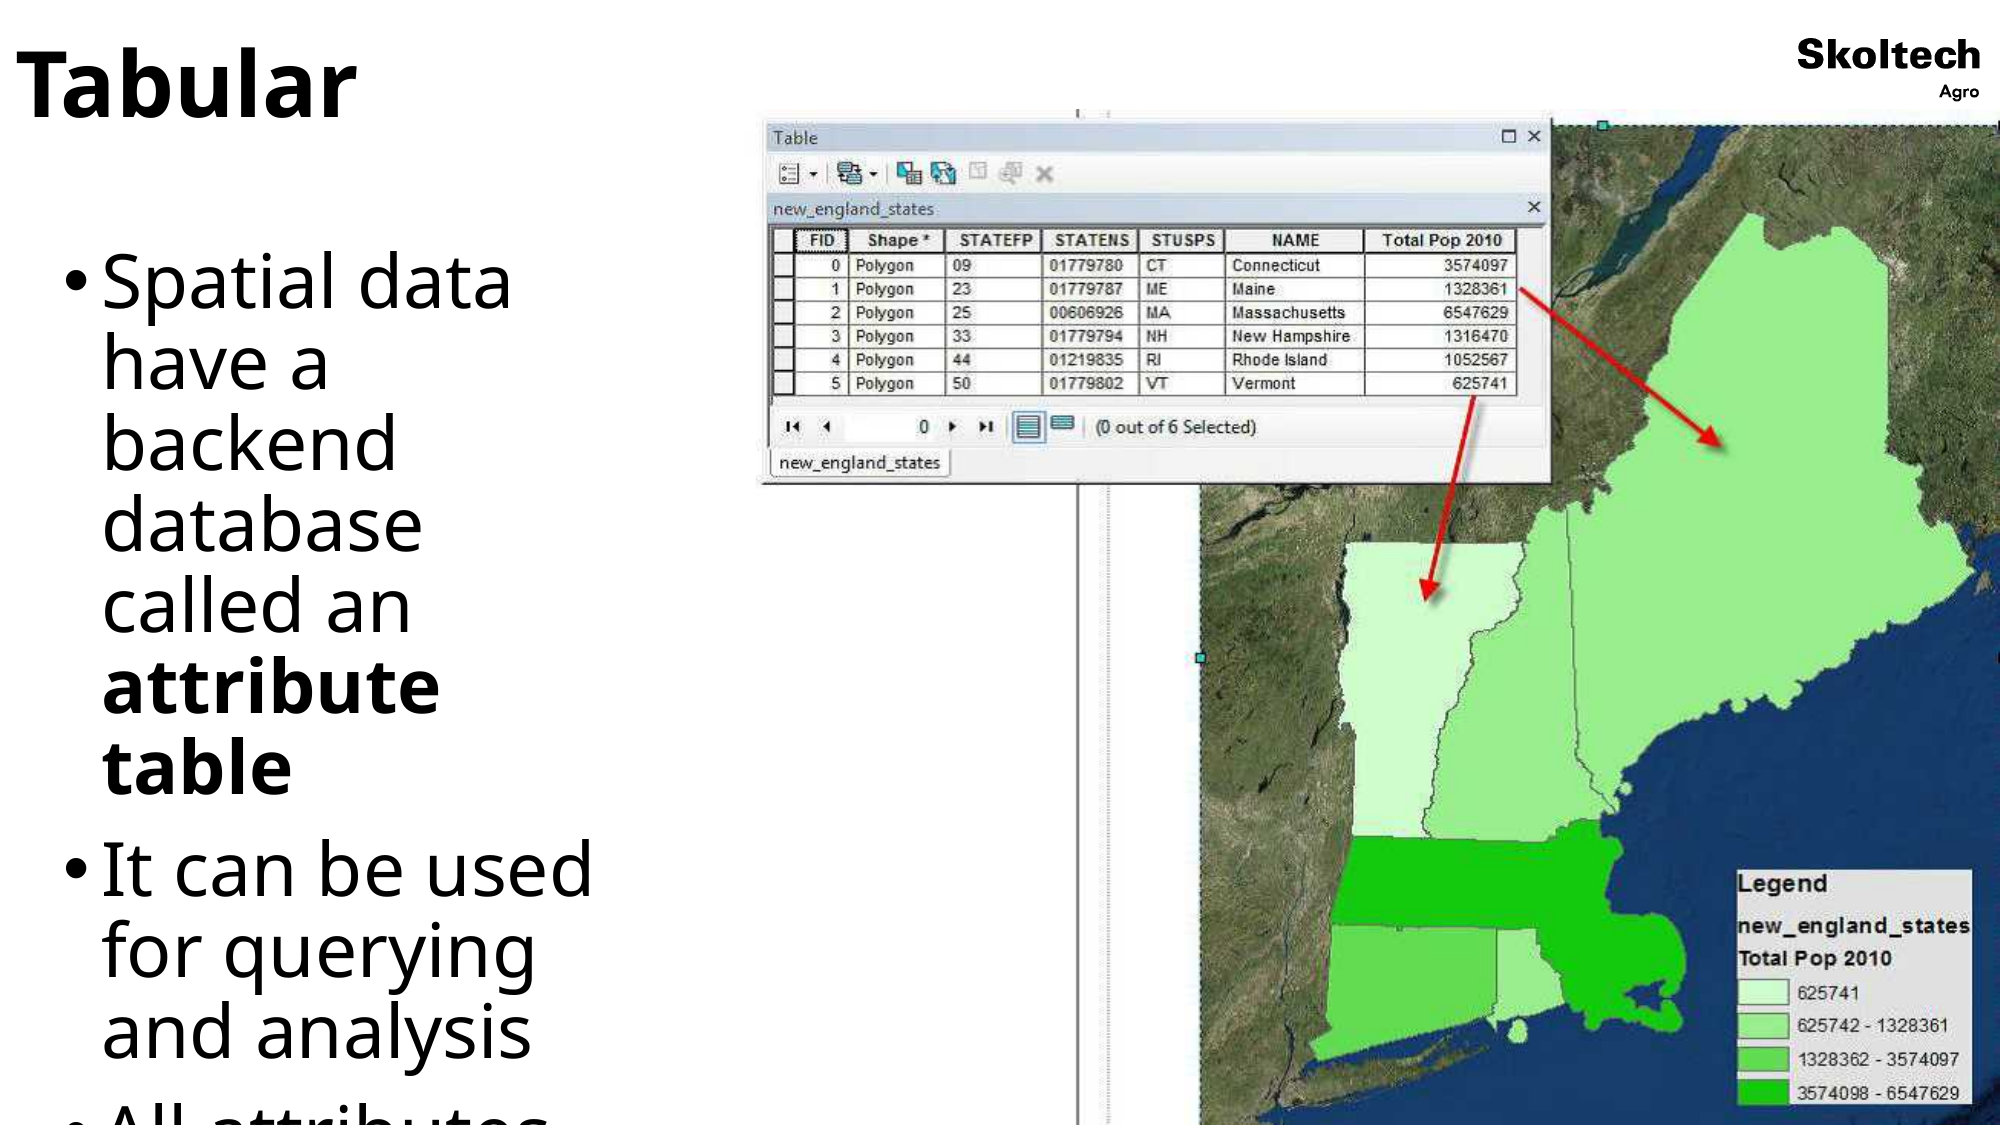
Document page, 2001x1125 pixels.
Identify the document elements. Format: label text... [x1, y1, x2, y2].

title Tabular [0, 0, 1946, 175]
list Spatial data have a backend database called an attribute table It can be used for querying and analysis All attributes can be mapped [48, 236, 660, 1046]
picture [744, 20, 2000, 1125]
